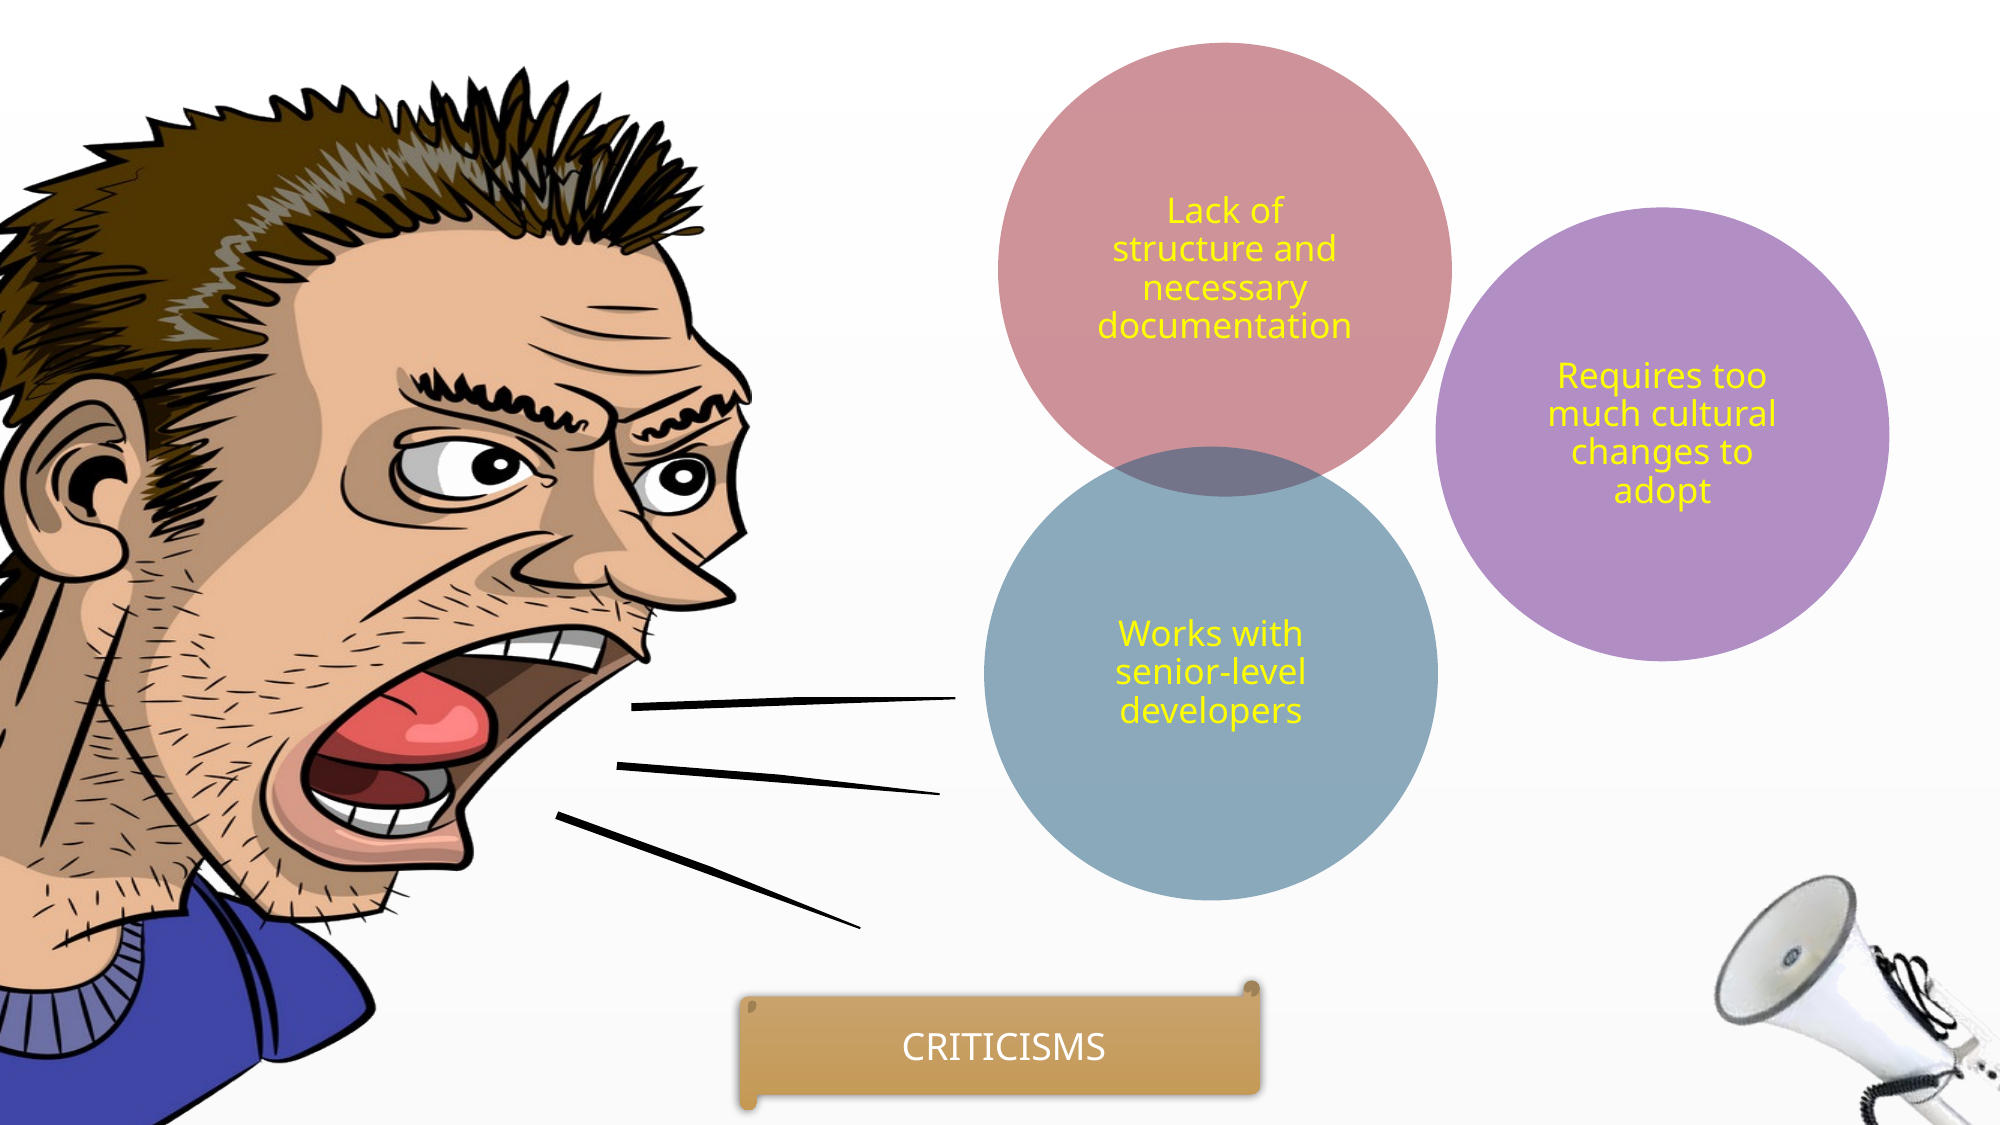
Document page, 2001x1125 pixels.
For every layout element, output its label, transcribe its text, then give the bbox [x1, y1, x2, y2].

text_box [782, 901, 861, 930]
picture [1610, 826, 2000, 1125]
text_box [726, 42, 1909, 901]
picture [0, 66, 752, 1125]
text_box CRITICISMS [752, 980, 1260, 1110]
